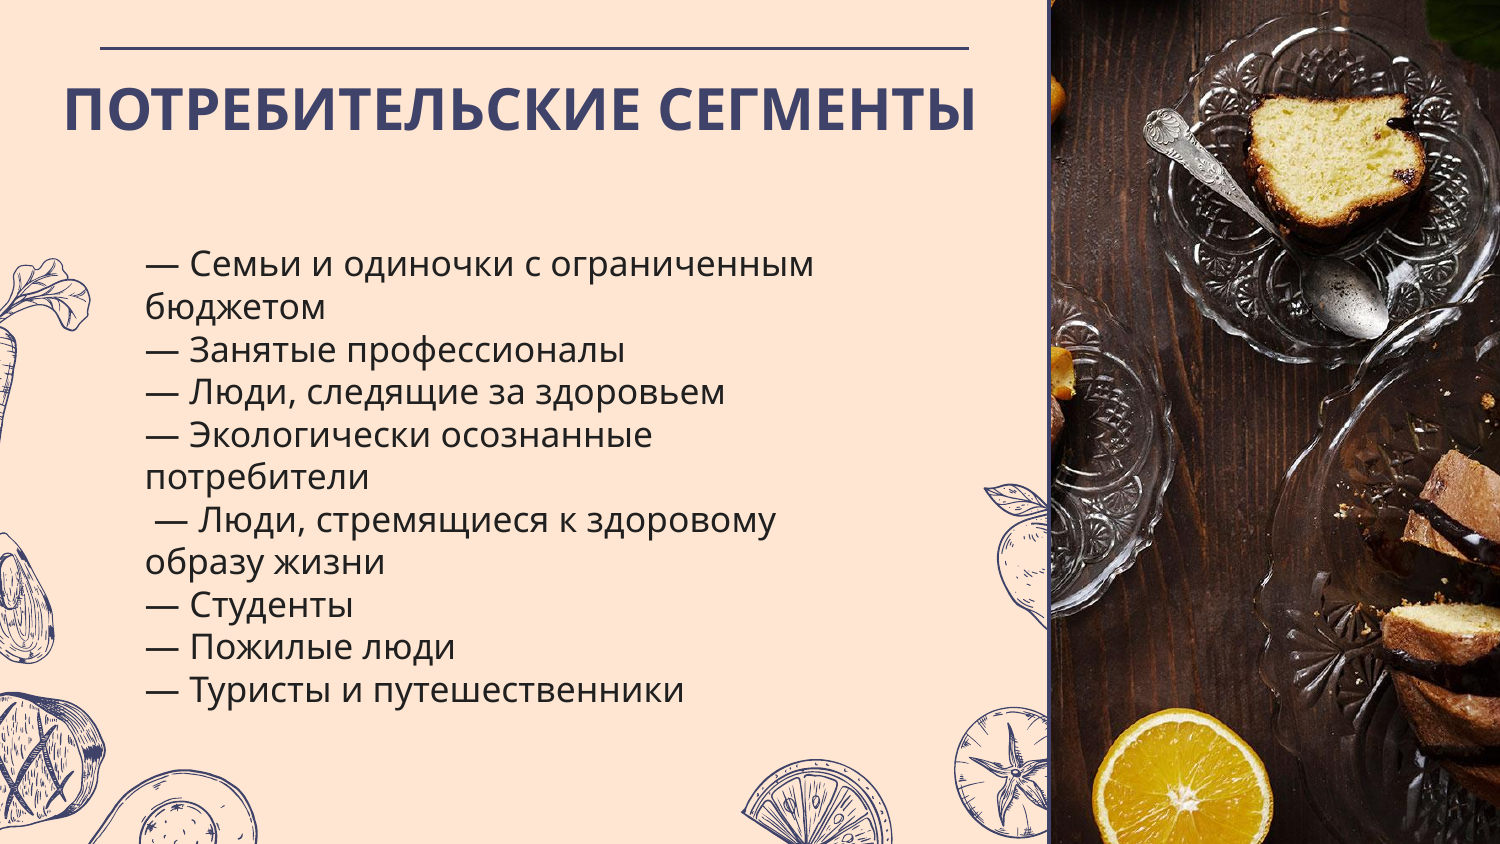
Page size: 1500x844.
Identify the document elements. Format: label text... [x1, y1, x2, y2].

title ПОТРЕБИТЕЛЬСКИЕ СЕГМЕНТЫ [47, 57, 1045, 148]
list — Семьи и одиночки с ограниченным бюджетом — Занятые профессионалы — Люди, следящие за здоровьем — Экологически осознанные потребители — Люди, стремящиеся к здоровому образу жизни — Студенты — Пожилые люди — Туристы и путешественники [129, 275, 869, 676]
picture [1050, 0, 1500, 844]
